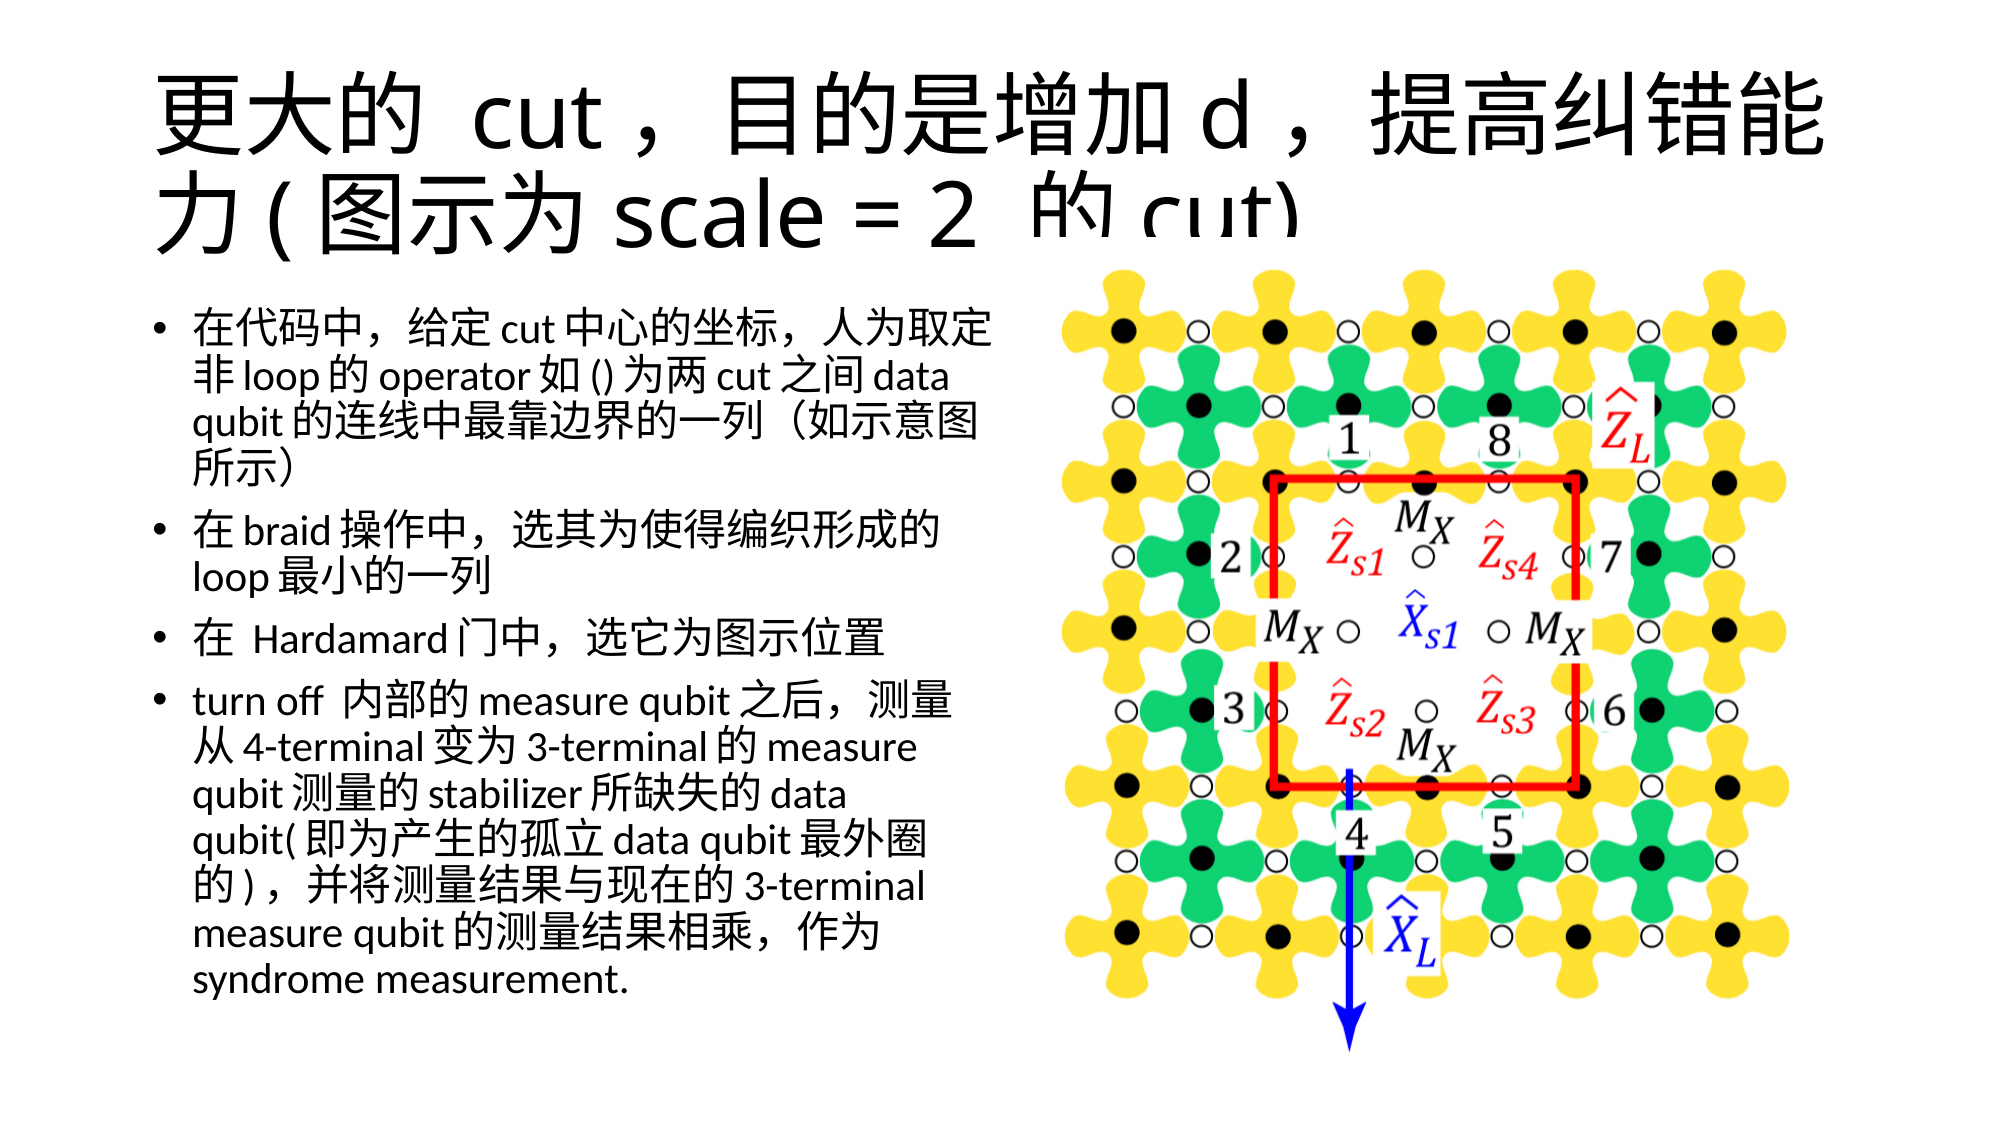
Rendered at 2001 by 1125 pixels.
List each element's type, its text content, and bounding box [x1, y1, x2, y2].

title 更大的 cut，目的是增加d，提高纠错能力(图示为scale = 2 的cut) [137, 59, 1863, 278]
picture [1010, 237, 1872, 1090]
